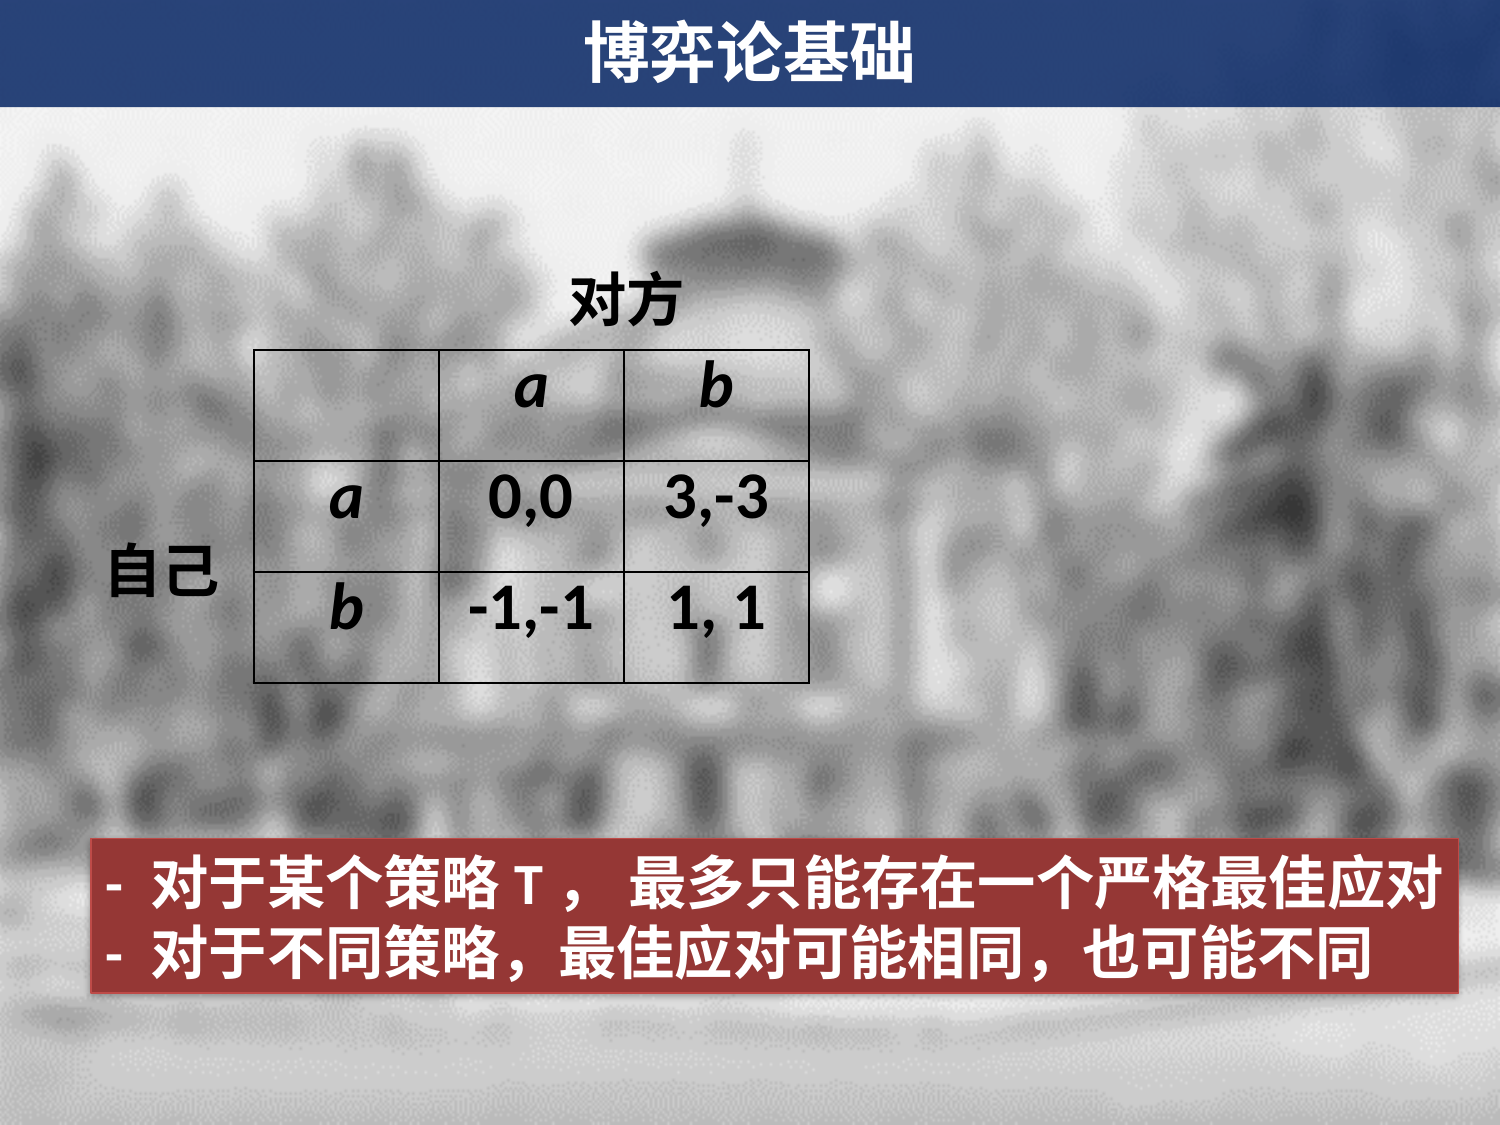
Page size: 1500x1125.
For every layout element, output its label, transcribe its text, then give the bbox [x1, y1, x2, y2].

text_box 对方 [553, 255, 704, 341]
table_cell 1, 1 [625, 573, 808, 682]
table_cell 0,0 [440, 462, 623, 571]
table_cell 3,-3 [625, 462, 808, 571]
text_box 博弈论基础 [0, 0, 1500, 109]
table_cell -1,-1 [440, 573, 623, 682]
table_header b [625, 351, 808, 460]
table_header a [440, 351, 623, 460]
table_cell a [255, 462, 438, 571]
table_cell b [255, 573, 438, 682]
picture [0, 109, 1500, 1125]
text_box 自己 [88, 527, 242, 612]
table_header [255, 351, 438, 460]
text_box - 对于某个策略T， 最多只能存在一个严格最佳应对 - 对于不同策略，最佳应对可能相同，也可能不同 [90, 838, 1459, 994]
